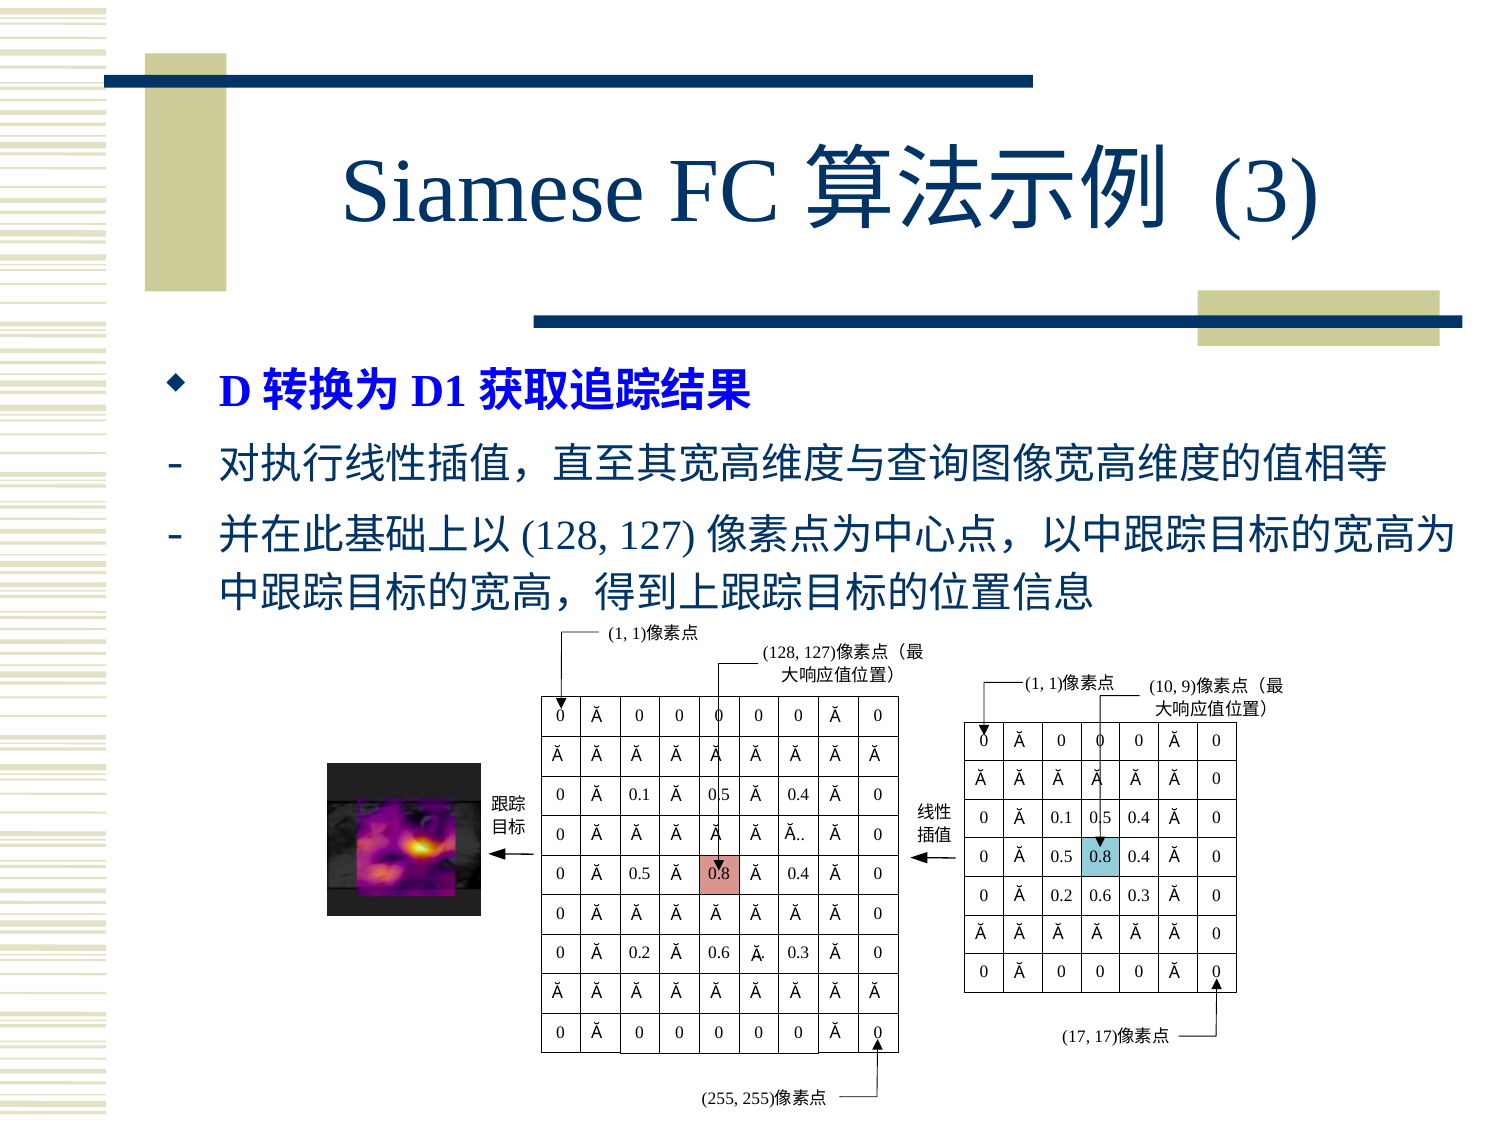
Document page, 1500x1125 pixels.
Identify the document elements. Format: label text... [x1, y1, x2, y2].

picture [324, 611, 1294, 1120]
title Siamese FC算法示例 (3) [224, 99, 1436, 288]
